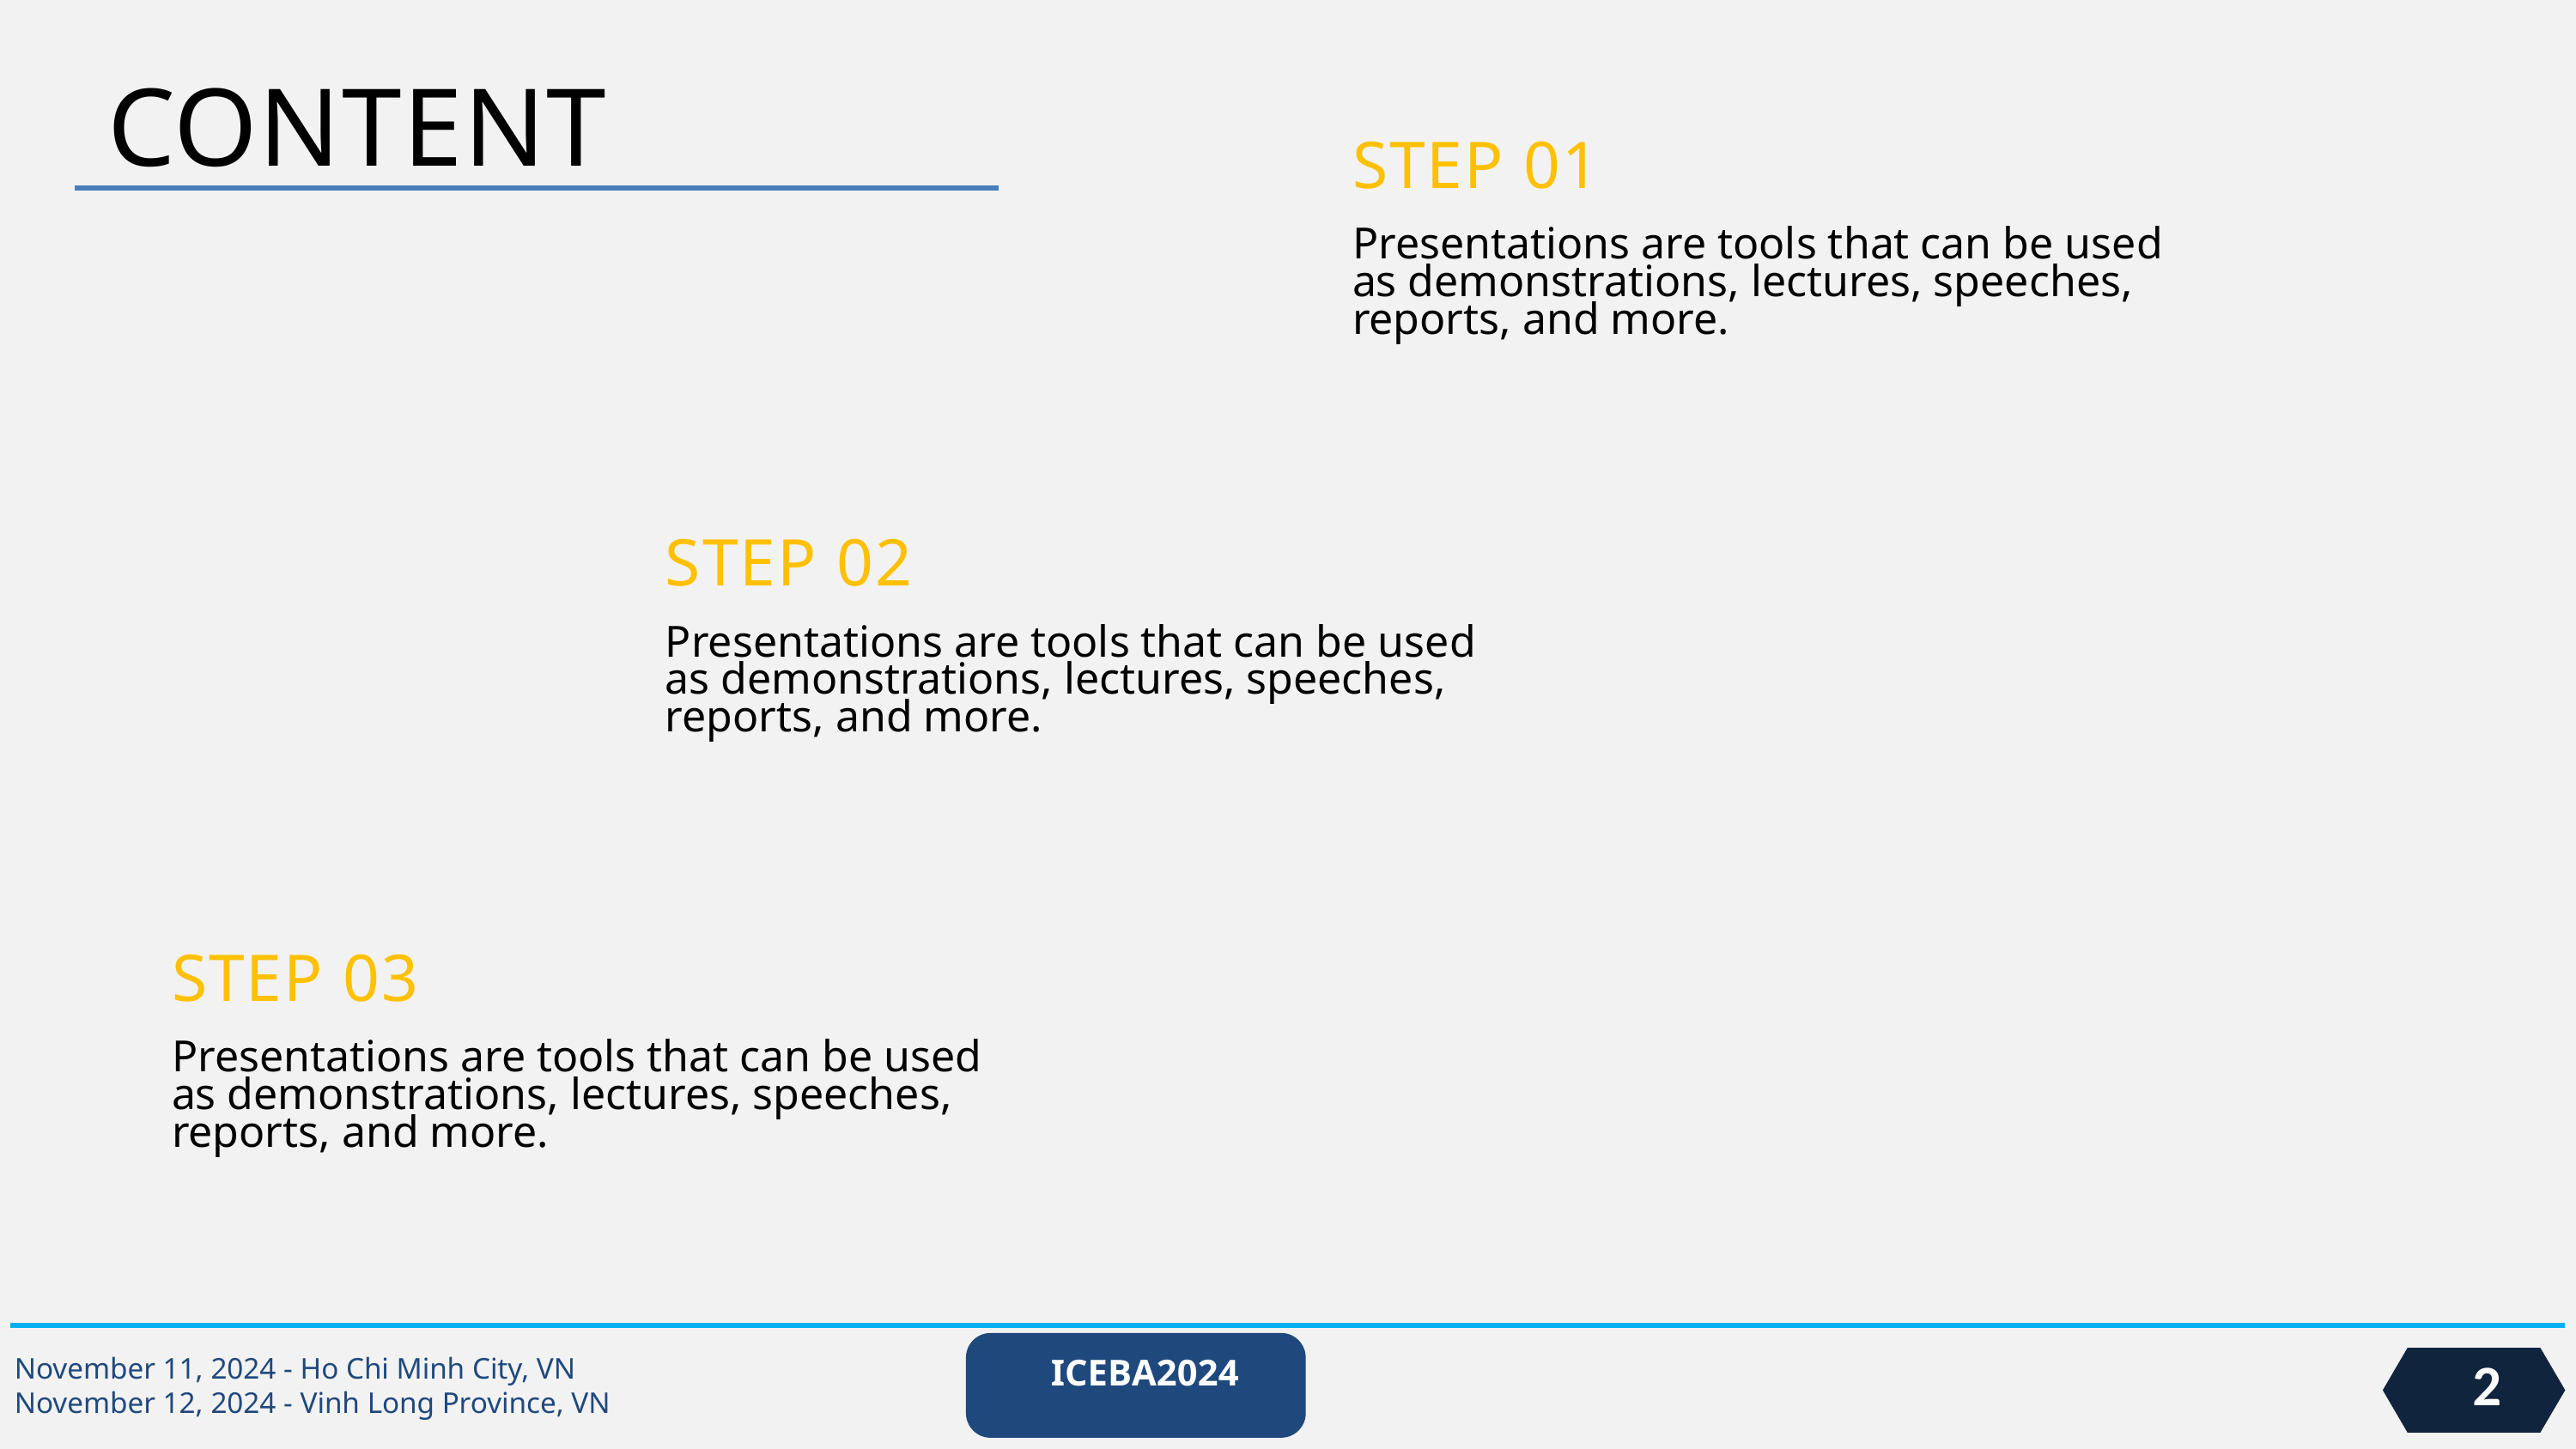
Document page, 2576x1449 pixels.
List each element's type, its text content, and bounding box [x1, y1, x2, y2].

text_box Presentations are tools that can be used as demonstrations, lectures, speeches, reports, and more. [171, 1043, 986, 1156]
text_box Presentations are tools that can be used as demonstrations, lectures, speeches, reports, and more. [1352, 229, 2166, 343]
slide_number 2 [2214, 1357, 2515, 1410]
text_box CONTENT [106, 70, 921, 188]
text_box STEP 02 [665, 563, 1449, 599]
text_box Presentations are tools that can be used as demonstrations, lectures, speeches, reports, and more. [665, 627, 1479, 741]
text_box STEP 03 [172, 978, 955, 1015]
text_box STEP 01 [1352, 165, 2136, 202]
